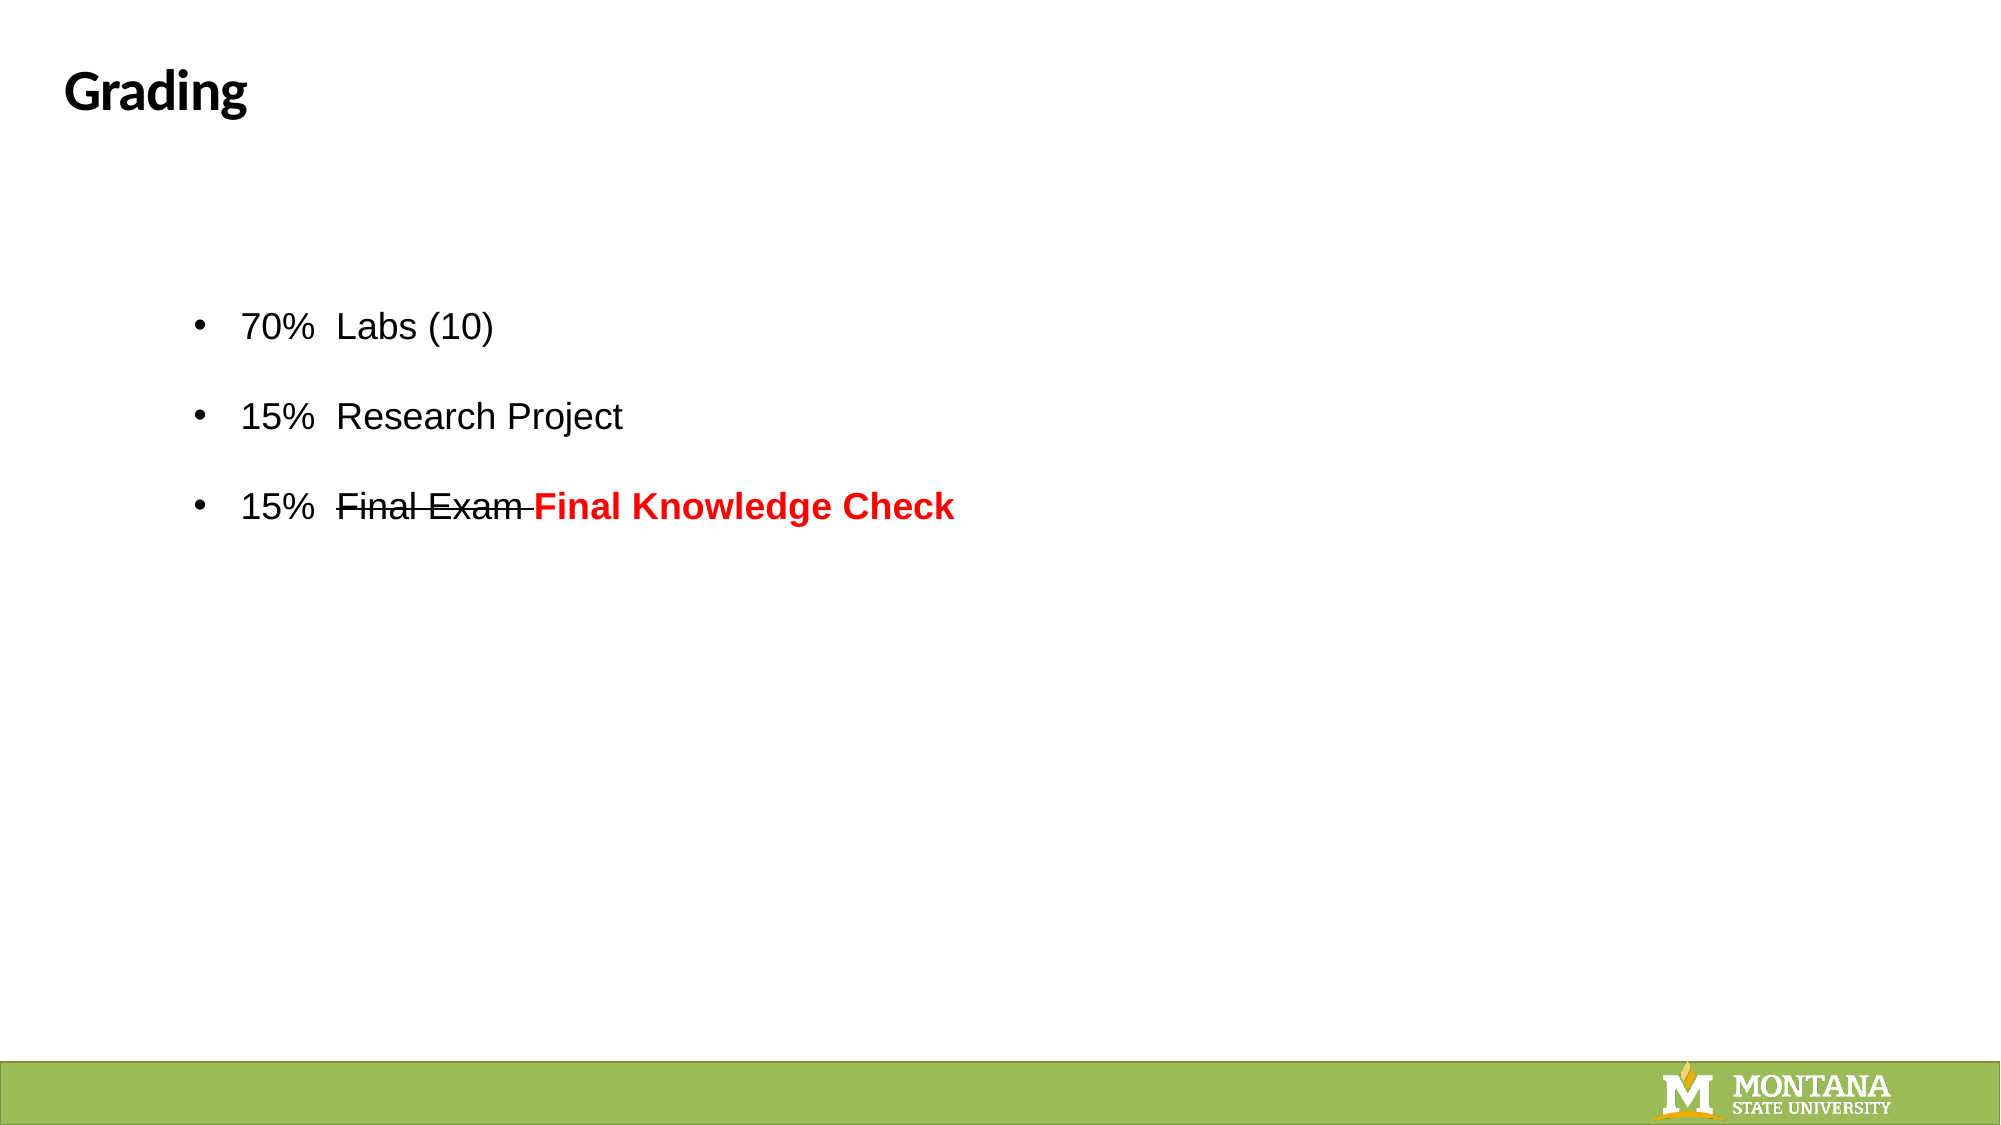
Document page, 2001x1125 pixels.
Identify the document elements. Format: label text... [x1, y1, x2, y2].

picture [1649, 1060, 1892, 1122]
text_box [0, 1060, 1647, 1125]
text_box Grading [62, 49, 938, 122]
text_box 70% Labs (10) 15% Research Project 15% Final Exam Final Knowledge Check [178, 249, 971, 535]
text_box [1892, 1060, 2000, 1125]
